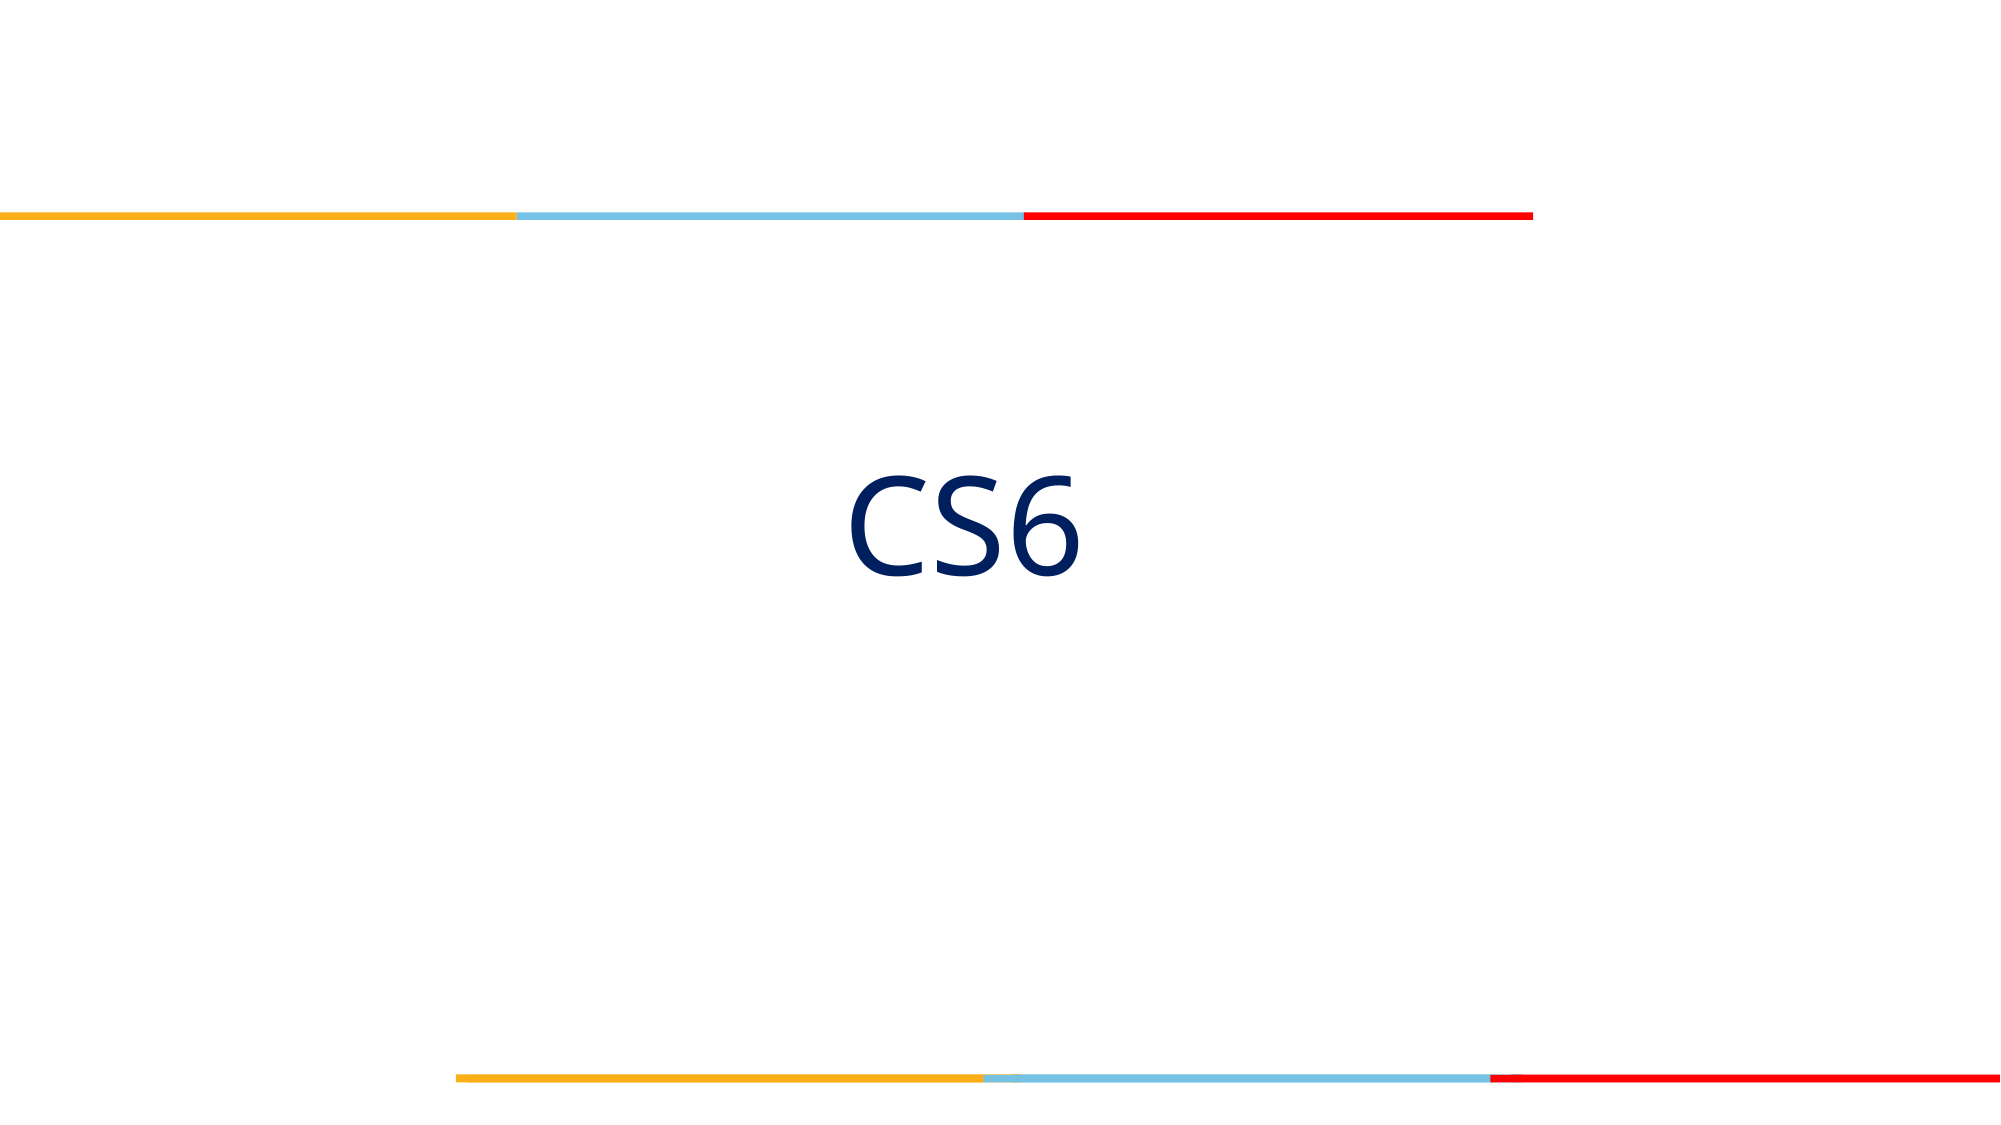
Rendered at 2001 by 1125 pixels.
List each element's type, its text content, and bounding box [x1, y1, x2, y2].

title CS6 [843, 437, 1157, 605]
